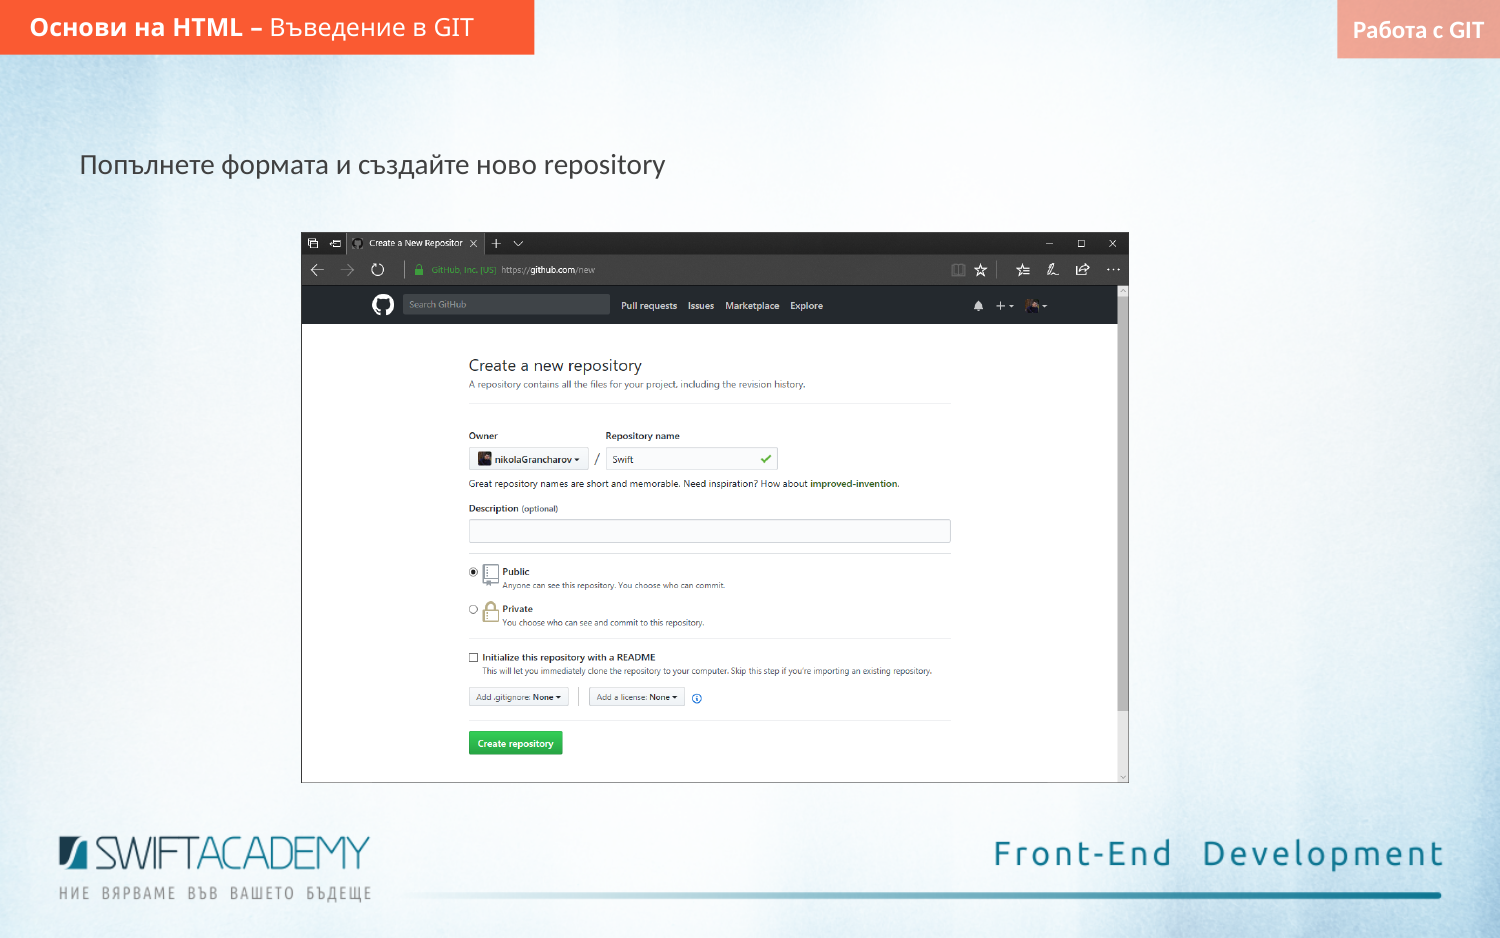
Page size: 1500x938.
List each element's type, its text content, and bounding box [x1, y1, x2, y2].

picture [0, 0, 1500, 938]
text_box Основи на HTML – Въведение в GIT [14, 4, 550, 49]
text_box [0, 0, 535, 56]
text_box Работа с GIT [1338, 6, 1500, 52]
text_box [1336, 0, 1500, 59]
text_box Попълнете формата и създайте ново repository [64, 137, 1459, 188]
